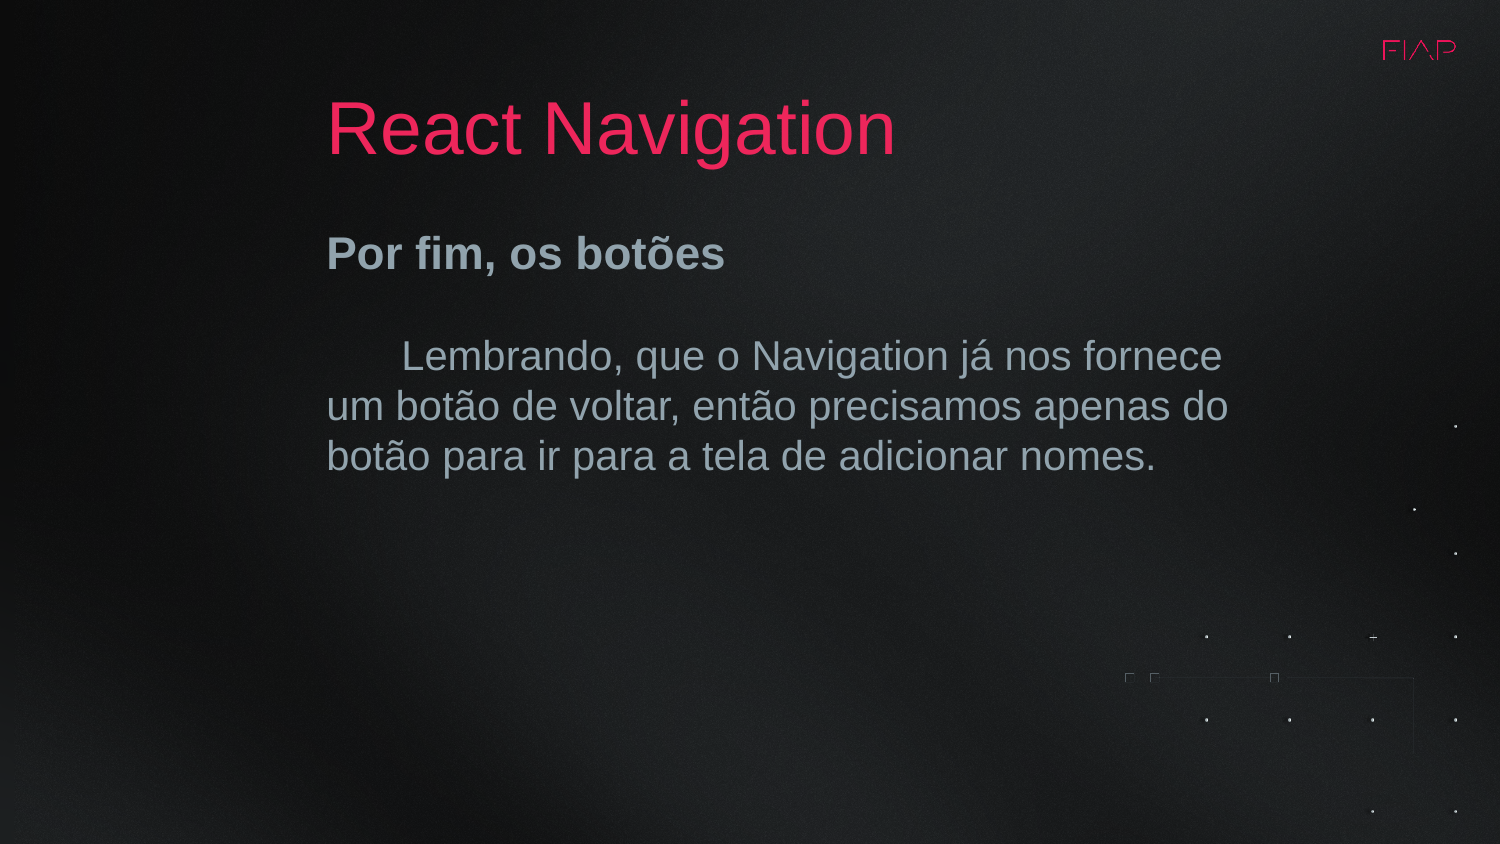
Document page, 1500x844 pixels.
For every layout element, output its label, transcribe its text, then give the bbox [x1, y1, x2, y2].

picture [0, 0, 1500, 844]
text_box Por fim, os botões Lembrando, que o Navigation já nos fornece um botão de voltar, então precisamos apenas do botão para ir para a tela de adicionar nomes. [311, 216, 1292, 537]
text_box React Navigation [311, 72, 1126, 177]
